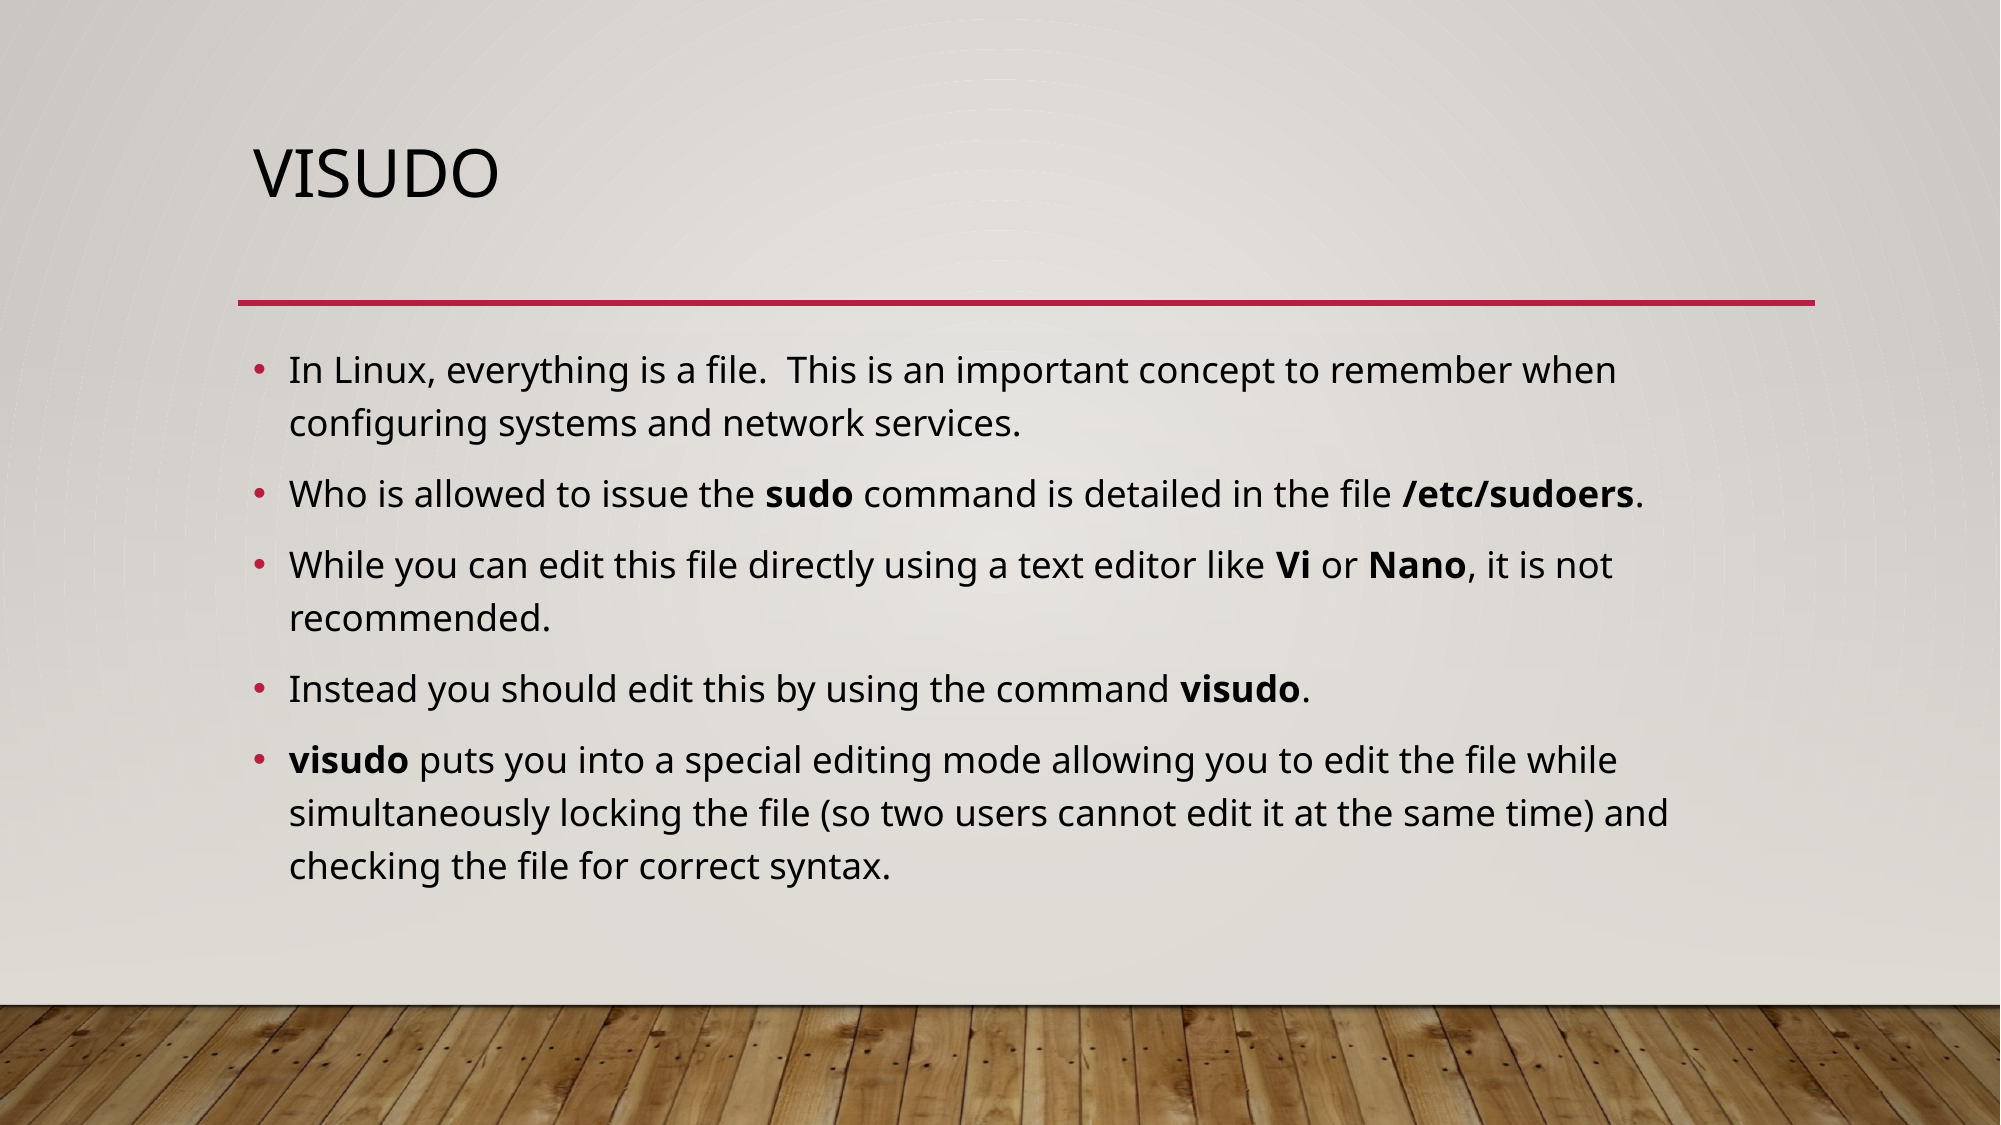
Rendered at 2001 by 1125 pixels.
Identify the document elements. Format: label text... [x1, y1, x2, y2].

title visudo [238, 131, 1814, 305]
picture [0, 1005, 2000, 1125]
list In Linux, everything is a file. This is an important concept to remember when configuring systems and network services. Who is allowed to issue the sudo command is detailed in the file /etc/sudoers. While you can edit this file directly using a text editor like Vi or Nano, it is not recommended. Instead you should edit this by using the command visudo. visudo puts you into a special editing mode allowing you to edit the file while simultaneously locking the file (so two users cannot edit it at the same time) and checking the file for correct syntax. [238, 330, 1814, 897]
